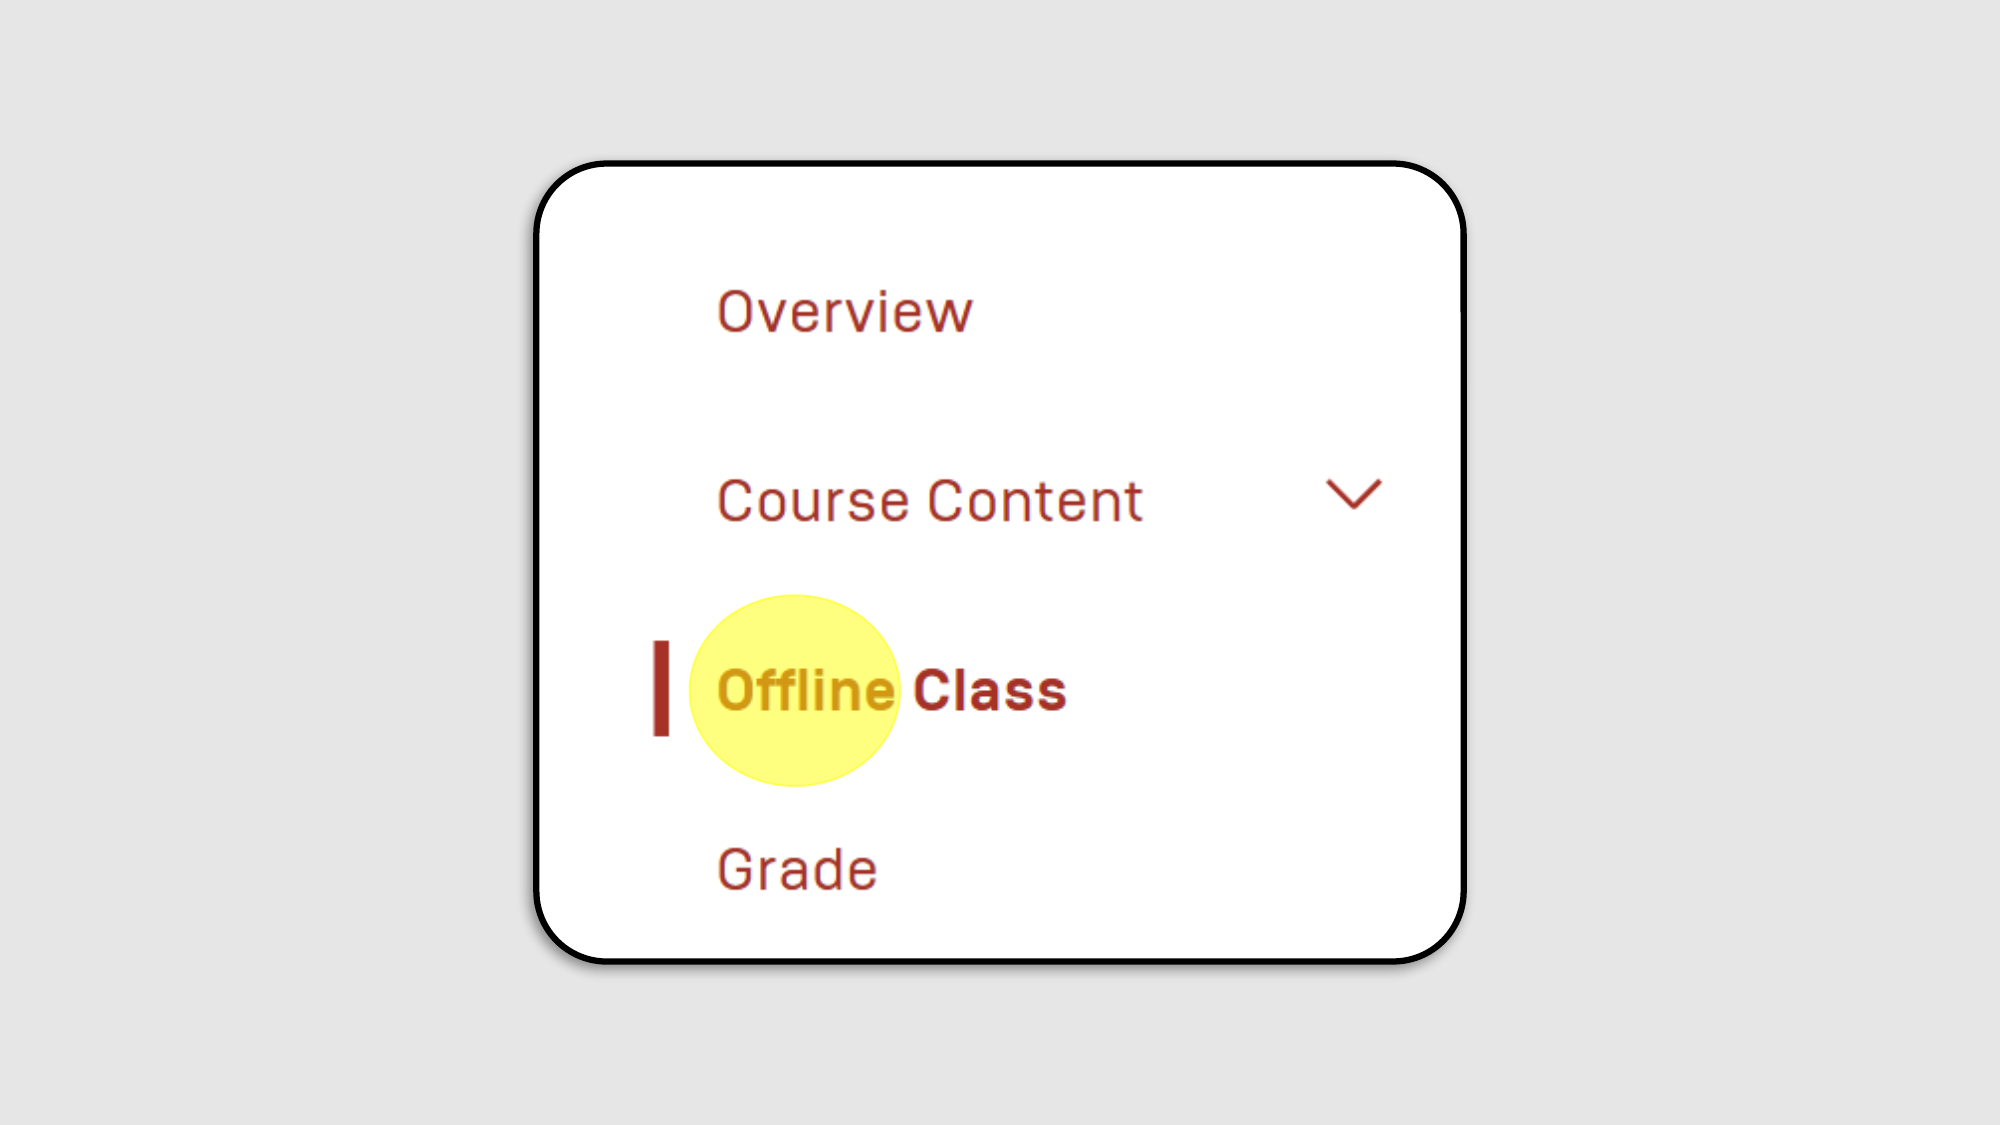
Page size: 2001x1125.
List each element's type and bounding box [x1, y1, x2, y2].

picture [536, 163, 1464, 962]
